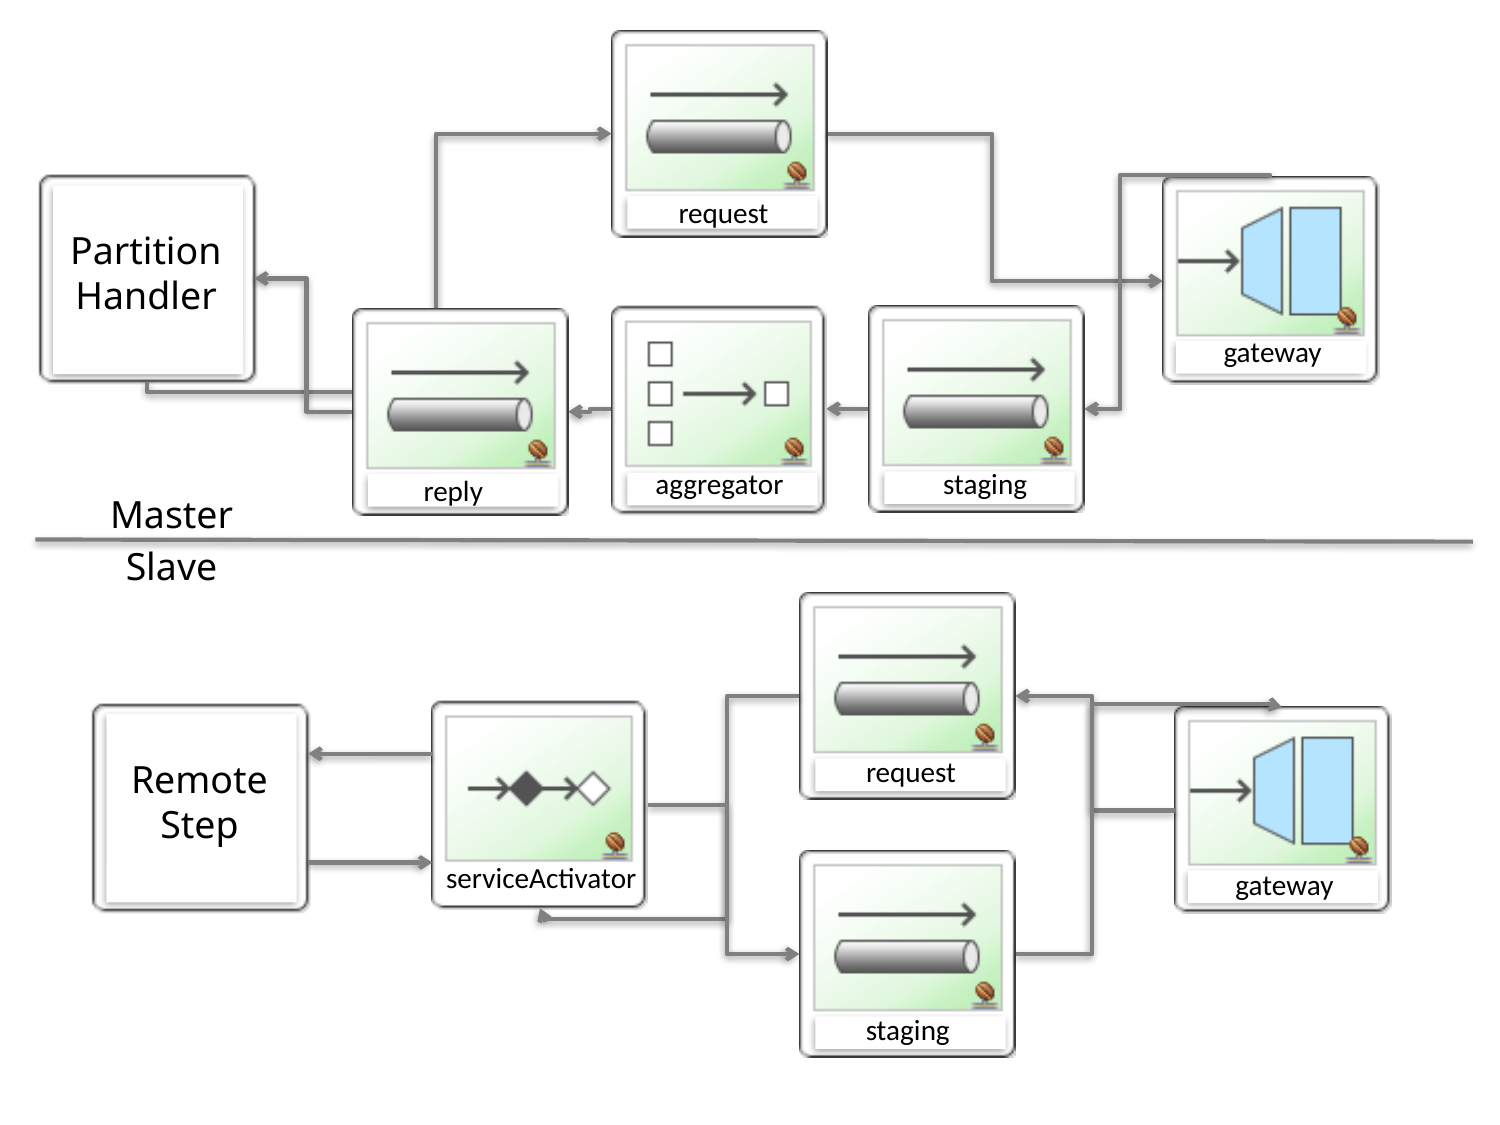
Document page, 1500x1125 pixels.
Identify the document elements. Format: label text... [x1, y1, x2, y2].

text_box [253, 333, 353, 412]
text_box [22, 165, 262, 396]
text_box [351, 307, 569, 516]
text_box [1015, 858, 1175, 955]
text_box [867, 305, 1085, 513]
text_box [574, 408, 605, 412]
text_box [646, 859, 800, 955]
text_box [431, 690, 648, 929]
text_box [1162, 176, 1380, 385]
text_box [1174, 705, 1392, 915]
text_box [798, 592, 1016, 800]
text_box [611, 29, 828, 238]
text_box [1089, 329, 1163, 410]
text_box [798, 850, 1016, 1058]
text_box Master [95, 483, 249, 537]
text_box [254, 133, 612, 230]
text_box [1015, 695, 1176, 756]
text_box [611, 294, 827, 524]
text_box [76, 693, 315, 924]
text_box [647, 695, 800, 757]
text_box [827, 133, 1164, 227]
text_box Slave [111, 550, 233, 596]
